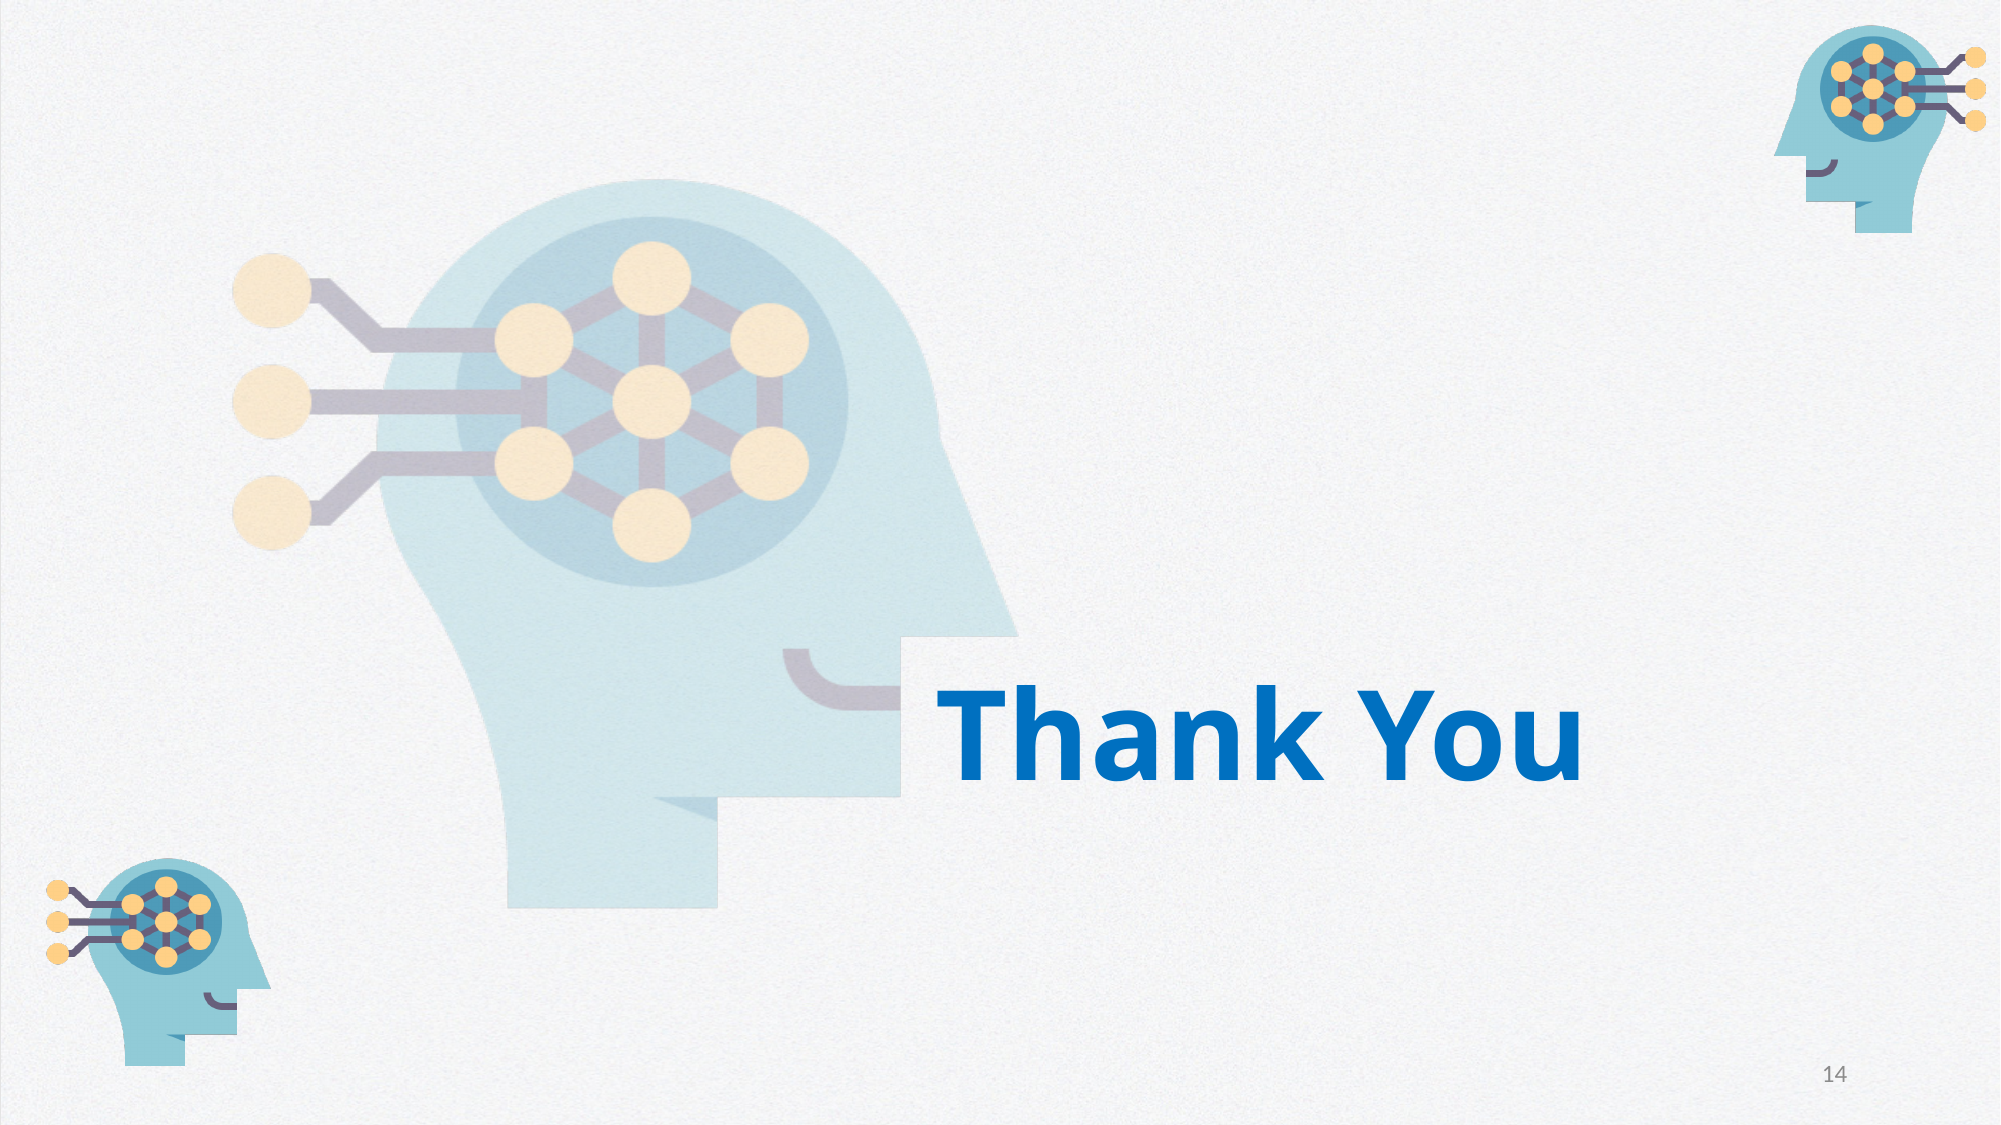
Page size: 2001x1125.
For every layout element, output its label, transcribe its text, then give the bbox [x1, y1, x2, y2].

picture [0, 0, 2001, 1125]
slide_number 13 [1412, 1042, 1863, 1103]
title Thank You [1045, 631, 2000, 849]
